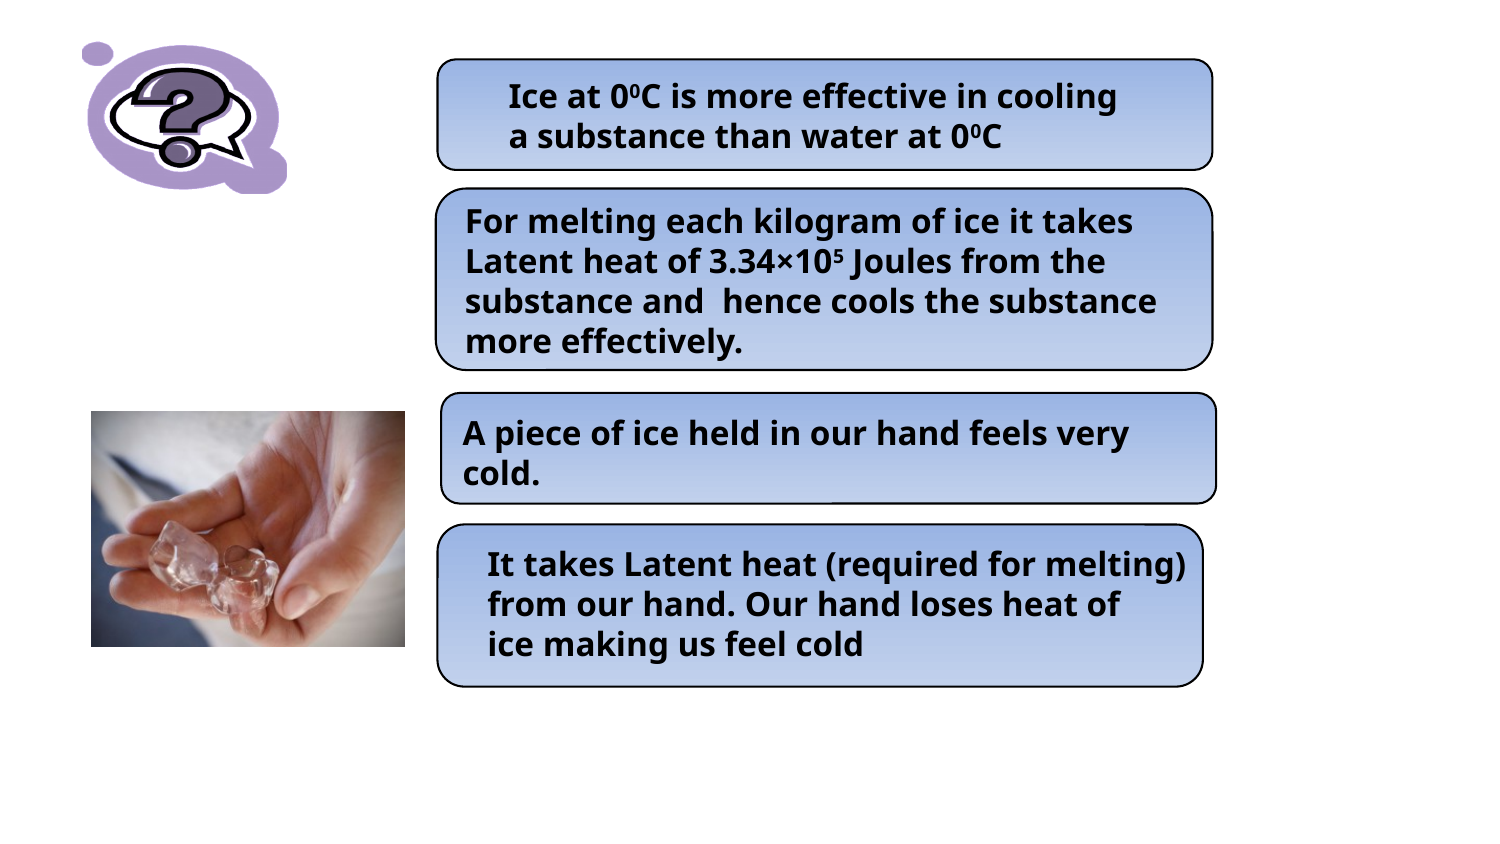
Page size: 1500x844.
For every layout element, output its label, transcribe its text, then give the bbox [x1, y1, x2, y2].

picture [91, 411, 405, 647]
text_box [433, 186, 1202, 373]
text_box [1203, 194, 1215, 365]
text_box It takes Latent heat (required for melting) from our hand. Our hand loses heat of ice making us feel cold [472, 535, 1203, 671]
picture [82, 41, 288, 194]
text_box [435, 57, 1215, 173]
text_box [435, 522, 1205, 689]
text_box For melting each kilogram of ice it takes Latent heat of 3.34×105 Joules from the substance and hence cools the substance more effectively. [450, 193, 1203, 368]
text_box A piece of ice held in our hand feels very cold. [447, 404, 1217, 500]
text_box [439, 390, 1219, 506]
text_box Ice at 00C is more effective in cooling a substance than water at 00C [493, 67, 1143, 163]
